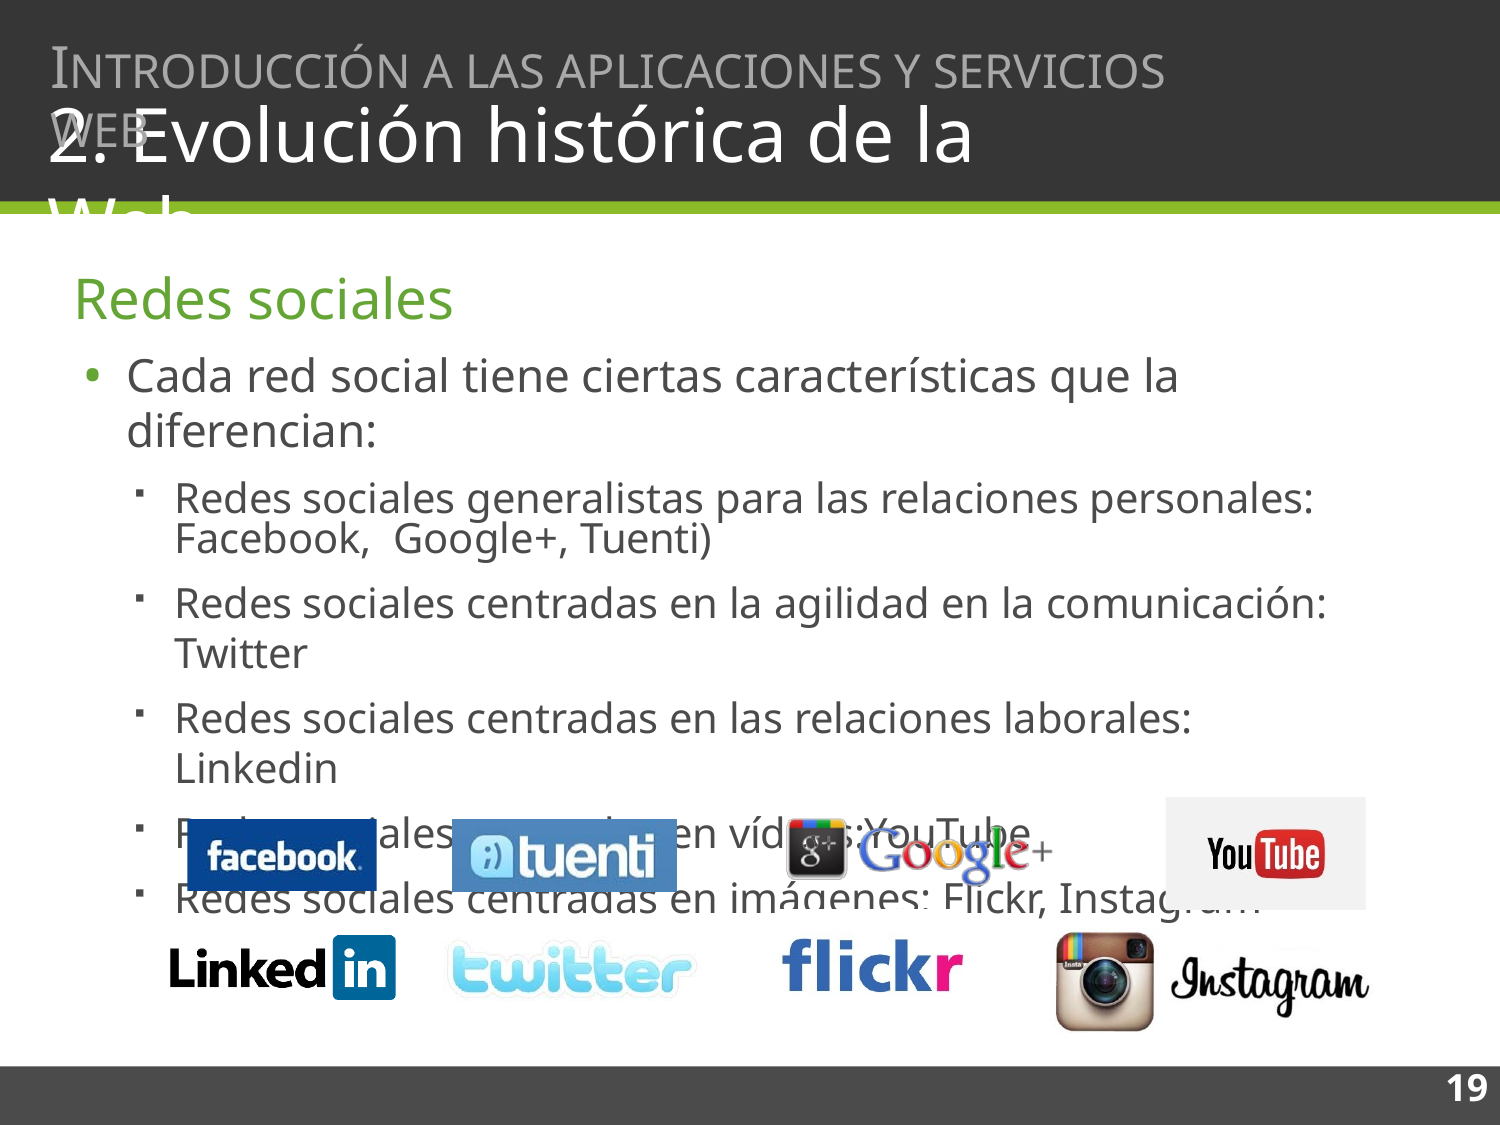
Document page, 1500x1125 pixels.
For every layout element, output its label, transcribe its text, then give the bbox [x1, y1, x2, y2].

text_box [187, 819, 377, 891]
text_box [432, 917, 709, 1019]
text_box 2. Evolución histórica de la Web [45, 85, 1020, 268]
text_box Redes sociales Cada red social tiene ciertas características que la diferencian: Redes sociales generalistas para las relaciones personales: Facebook, Google+, Tuenti) Redes sociales centradas en la agilidad en la comunicación: Twitter Redes sociales centradas en las relaciones laborales: Linkedin Redes sociales centradas en vídeos:YouTube Redes sociales centradas en imágenes: Flickr, Instagram [71, 242, 1356, 922]
text_box [452, 819, 677, 892]
text_box [769, 800, 1071, 906]
text_box [1165, 797, 1366, 910]
title INTRODUCCIÓN A LAS APLICACIONES Y SERVICIOS WEB [48, 28, 1193, 219]
slide_number 19 [1440, 1077, 1489, 1125]
text_box [168, 935, 396, 1000]
text_box [776, 909, 966, 1023]
text_box [1049, 928, 1383, 1034]
